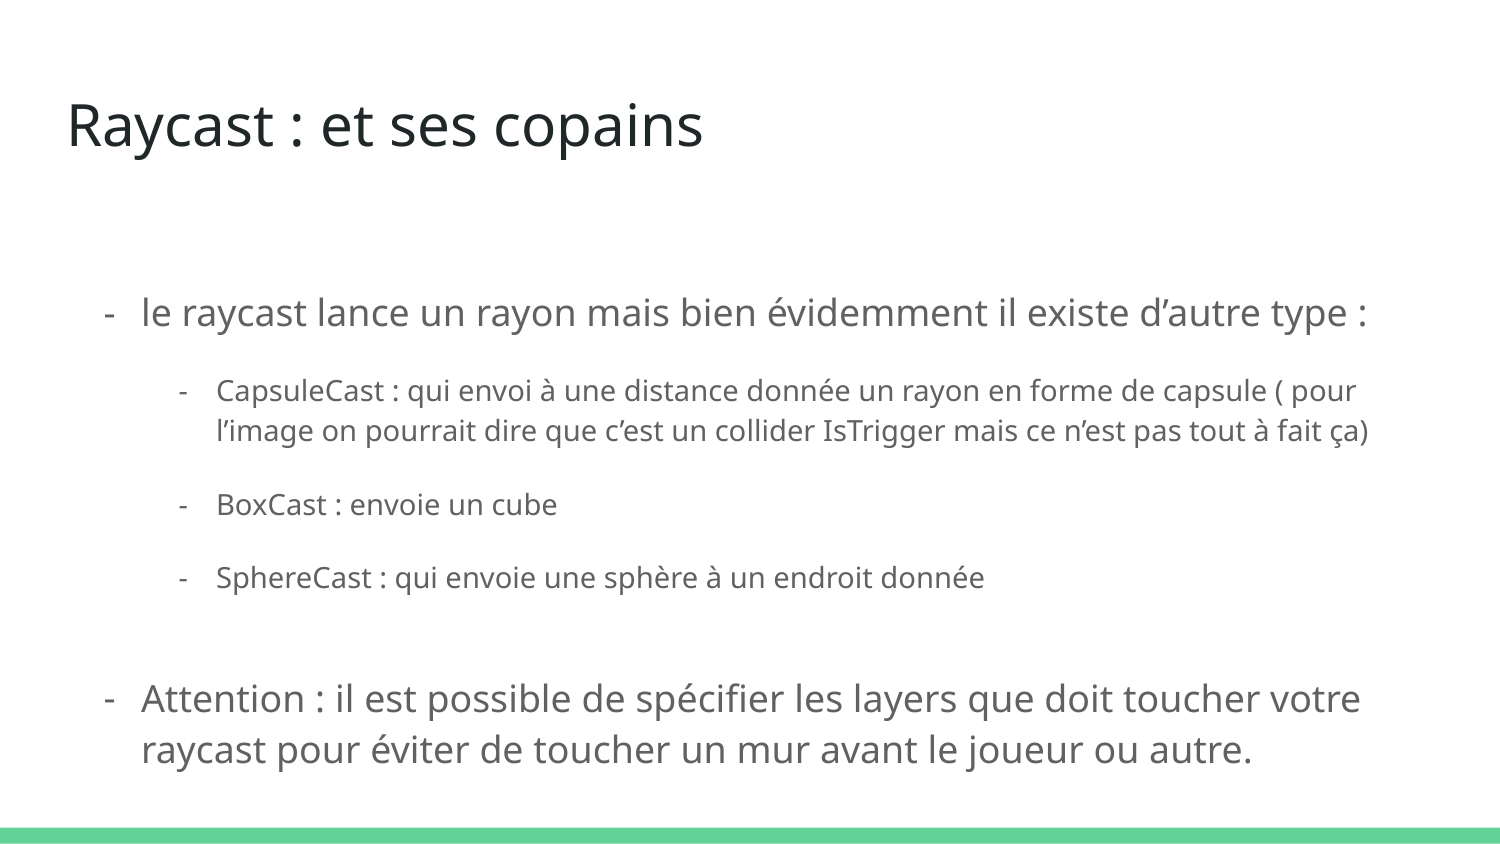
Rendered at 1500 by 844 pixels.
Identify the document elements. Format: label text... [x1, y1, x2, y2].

list le raycast lance un rayon mais bien évidemment il existe d’autre type : CapsuleCast : qui envoi à une distance donnée un rayon en forme de capsule ( pour l’image on pourrait dire que c’est un collider IsTrigger mais ce n’est pas tout à fait ça) BoxCast : envoie un cube SphereCast : qui envoie une sphère à un endroit donnée Attention : il est possible de spécifier les layers que doit toucher votre raycast pour éviter de toucher un mur avant le joueur ou autre. [51, 189, 1449, 750]
title Raycast : et ses copains [51, 72, 1449, 167]
